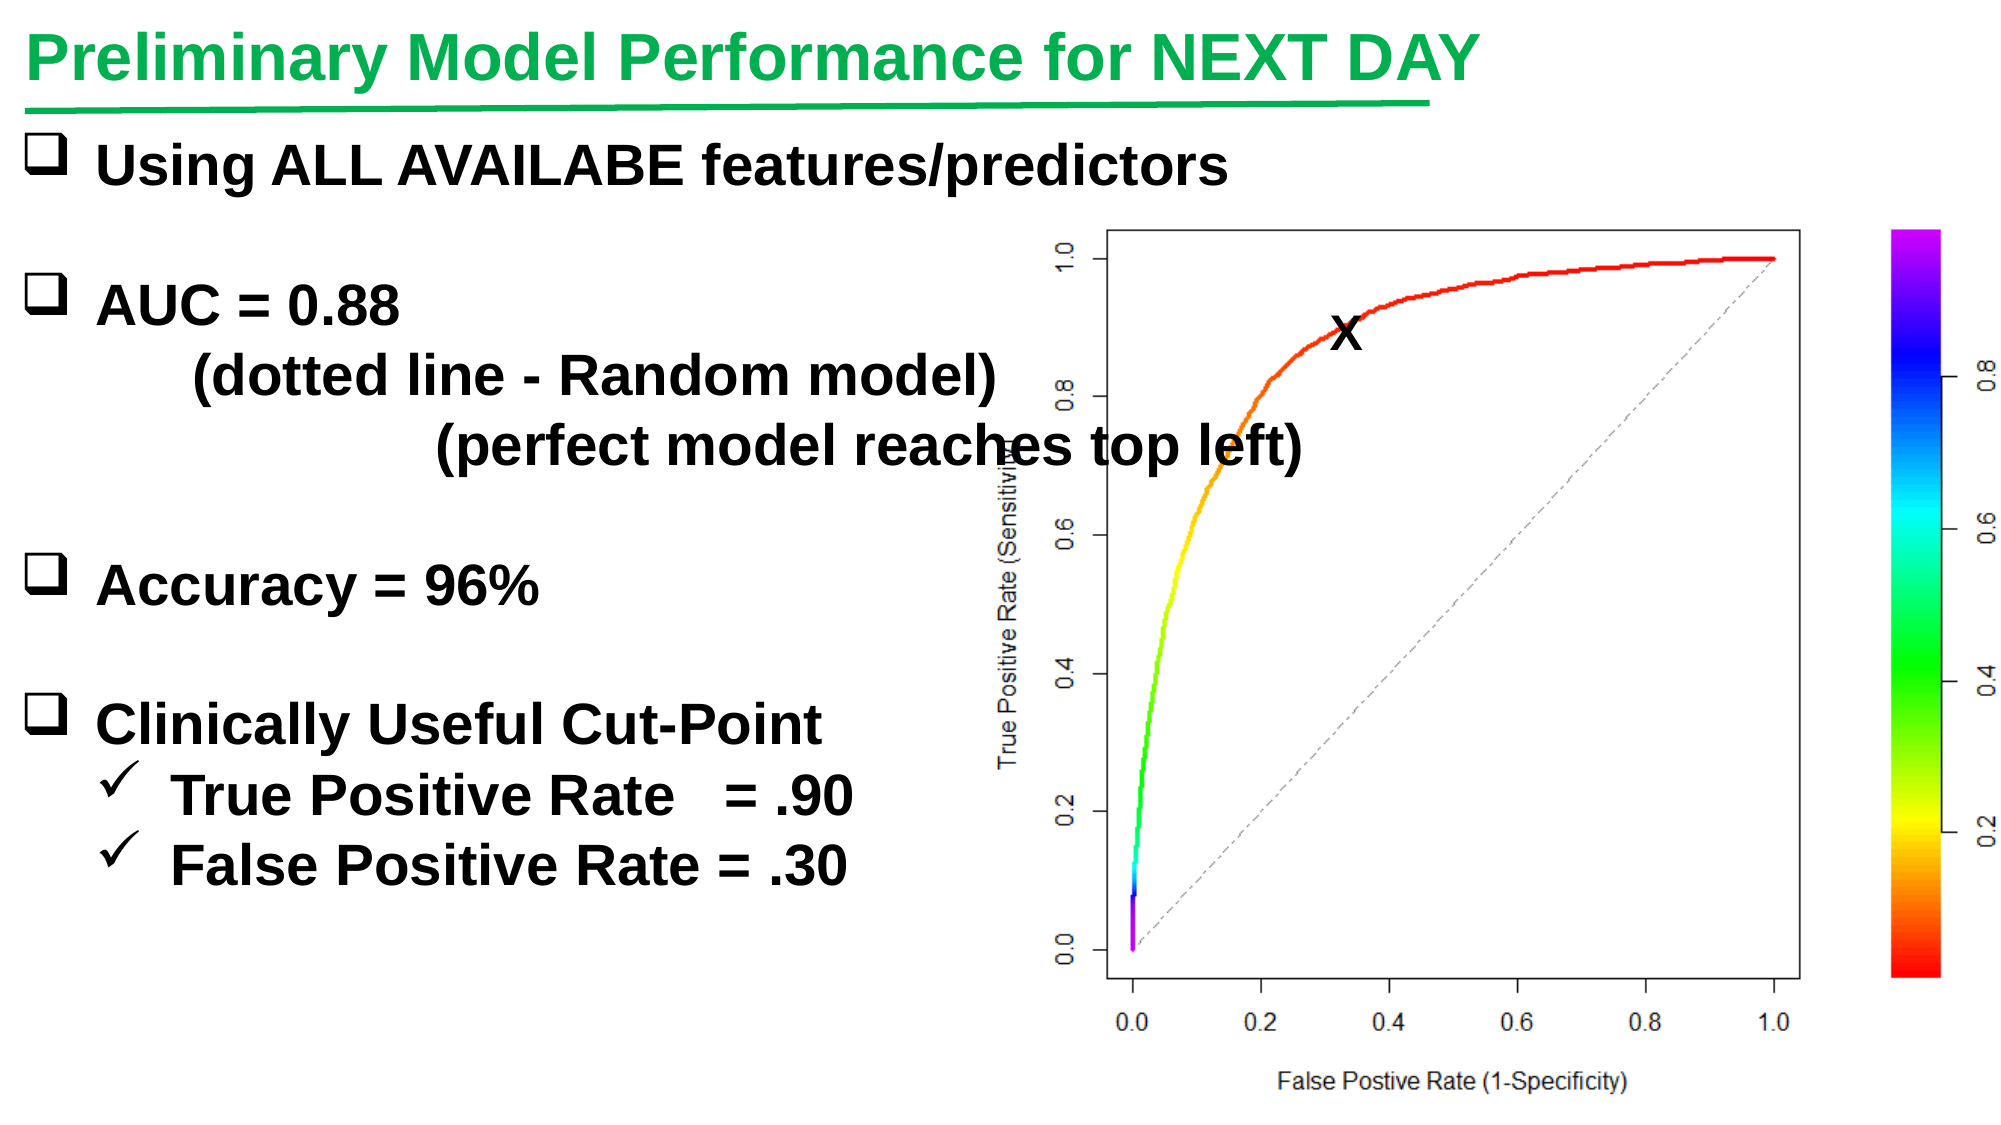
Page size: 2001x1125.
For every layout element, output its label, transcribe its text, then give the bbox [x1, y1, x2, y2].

picture [989, 112, 2000, 1125]
text_box Using ALL AVAILABE features/predictors AUC = 0.88 (dotted line - Random model) (perfect model reaches top left) Accuracy = 96% Clinically Useful Cut-Point True Positive Rate = .90 False Positive Rate = .30 [5, 119, 989, 904]
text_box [24, 103, 1430, 111]
text_box Preliminary Model Performance for NEXT DAY [10, 6, 1961, 101]
